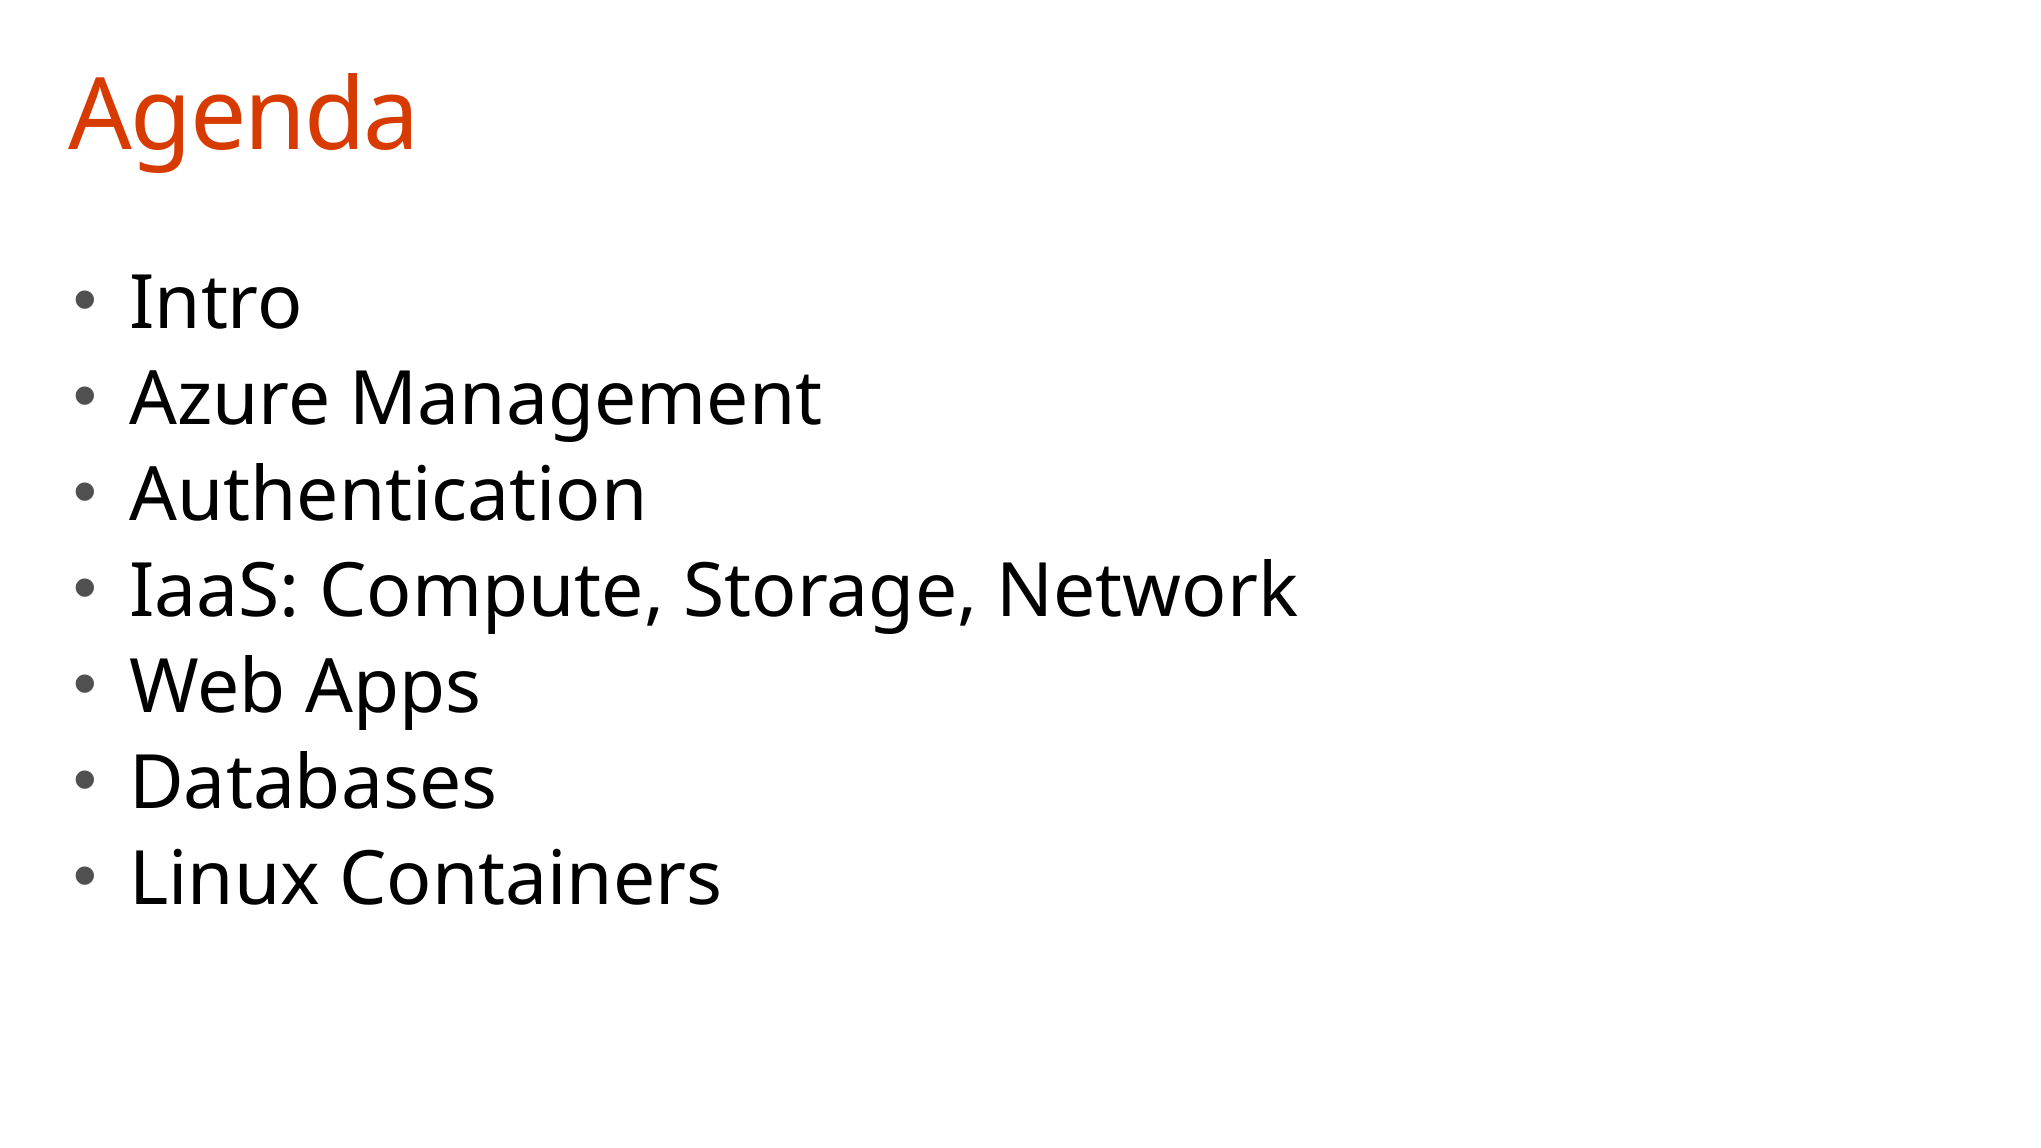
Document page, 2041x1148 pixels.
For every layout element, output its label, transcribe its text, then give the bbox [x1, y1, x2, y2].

list Intro Azure Management Authentication IaaS: Compute, Storage, Network Web Apps Databases Linux Containers [49, 248, 2000, 961]
title Agenda [45, 48, 1996, 199]
